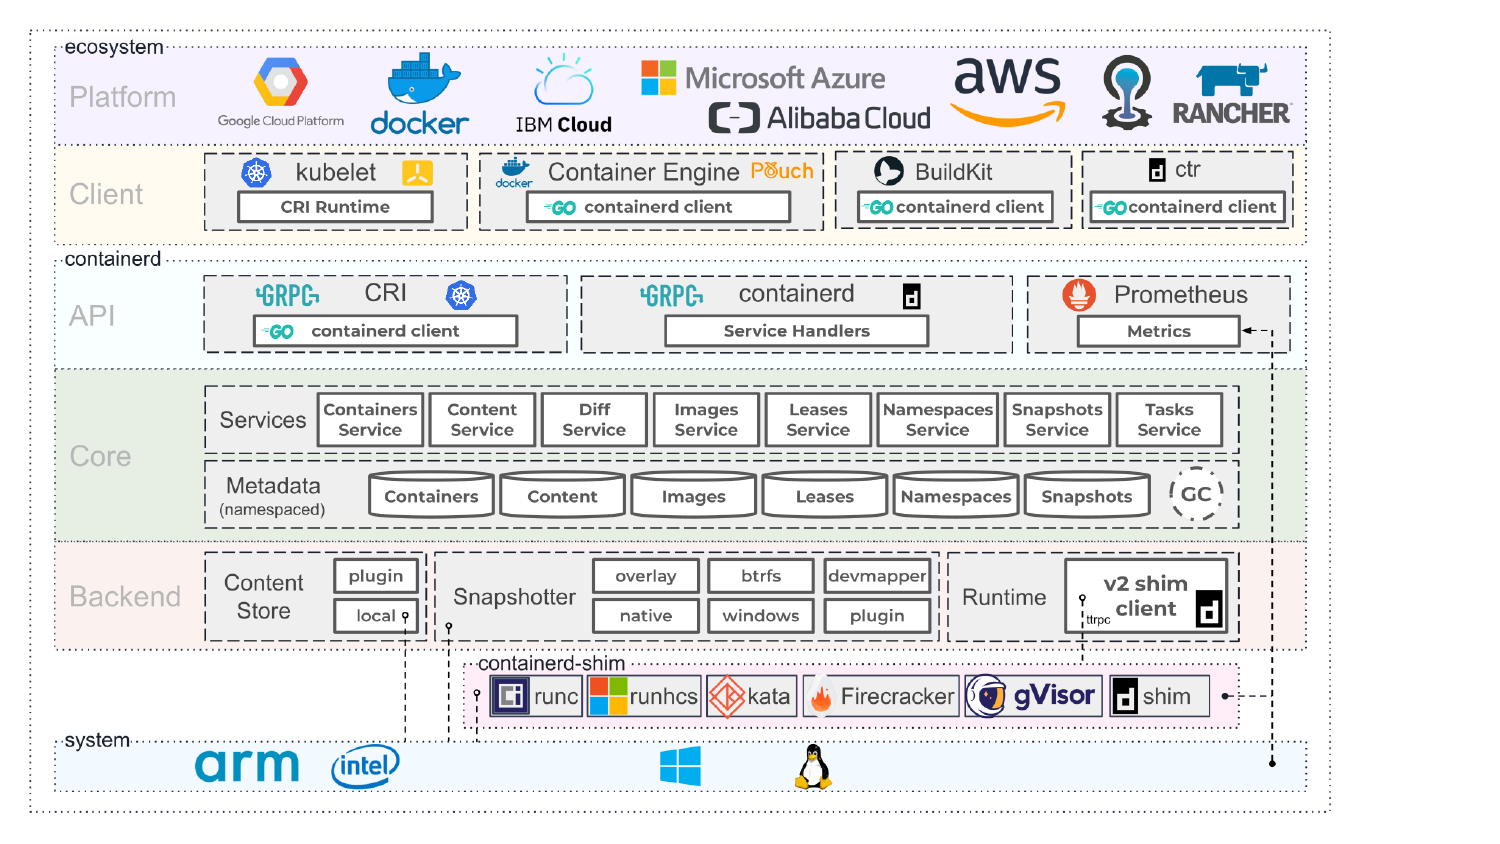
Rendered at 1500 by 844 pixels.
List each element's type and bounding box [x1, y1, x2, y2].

picture [24, 24, 1335, 819]
